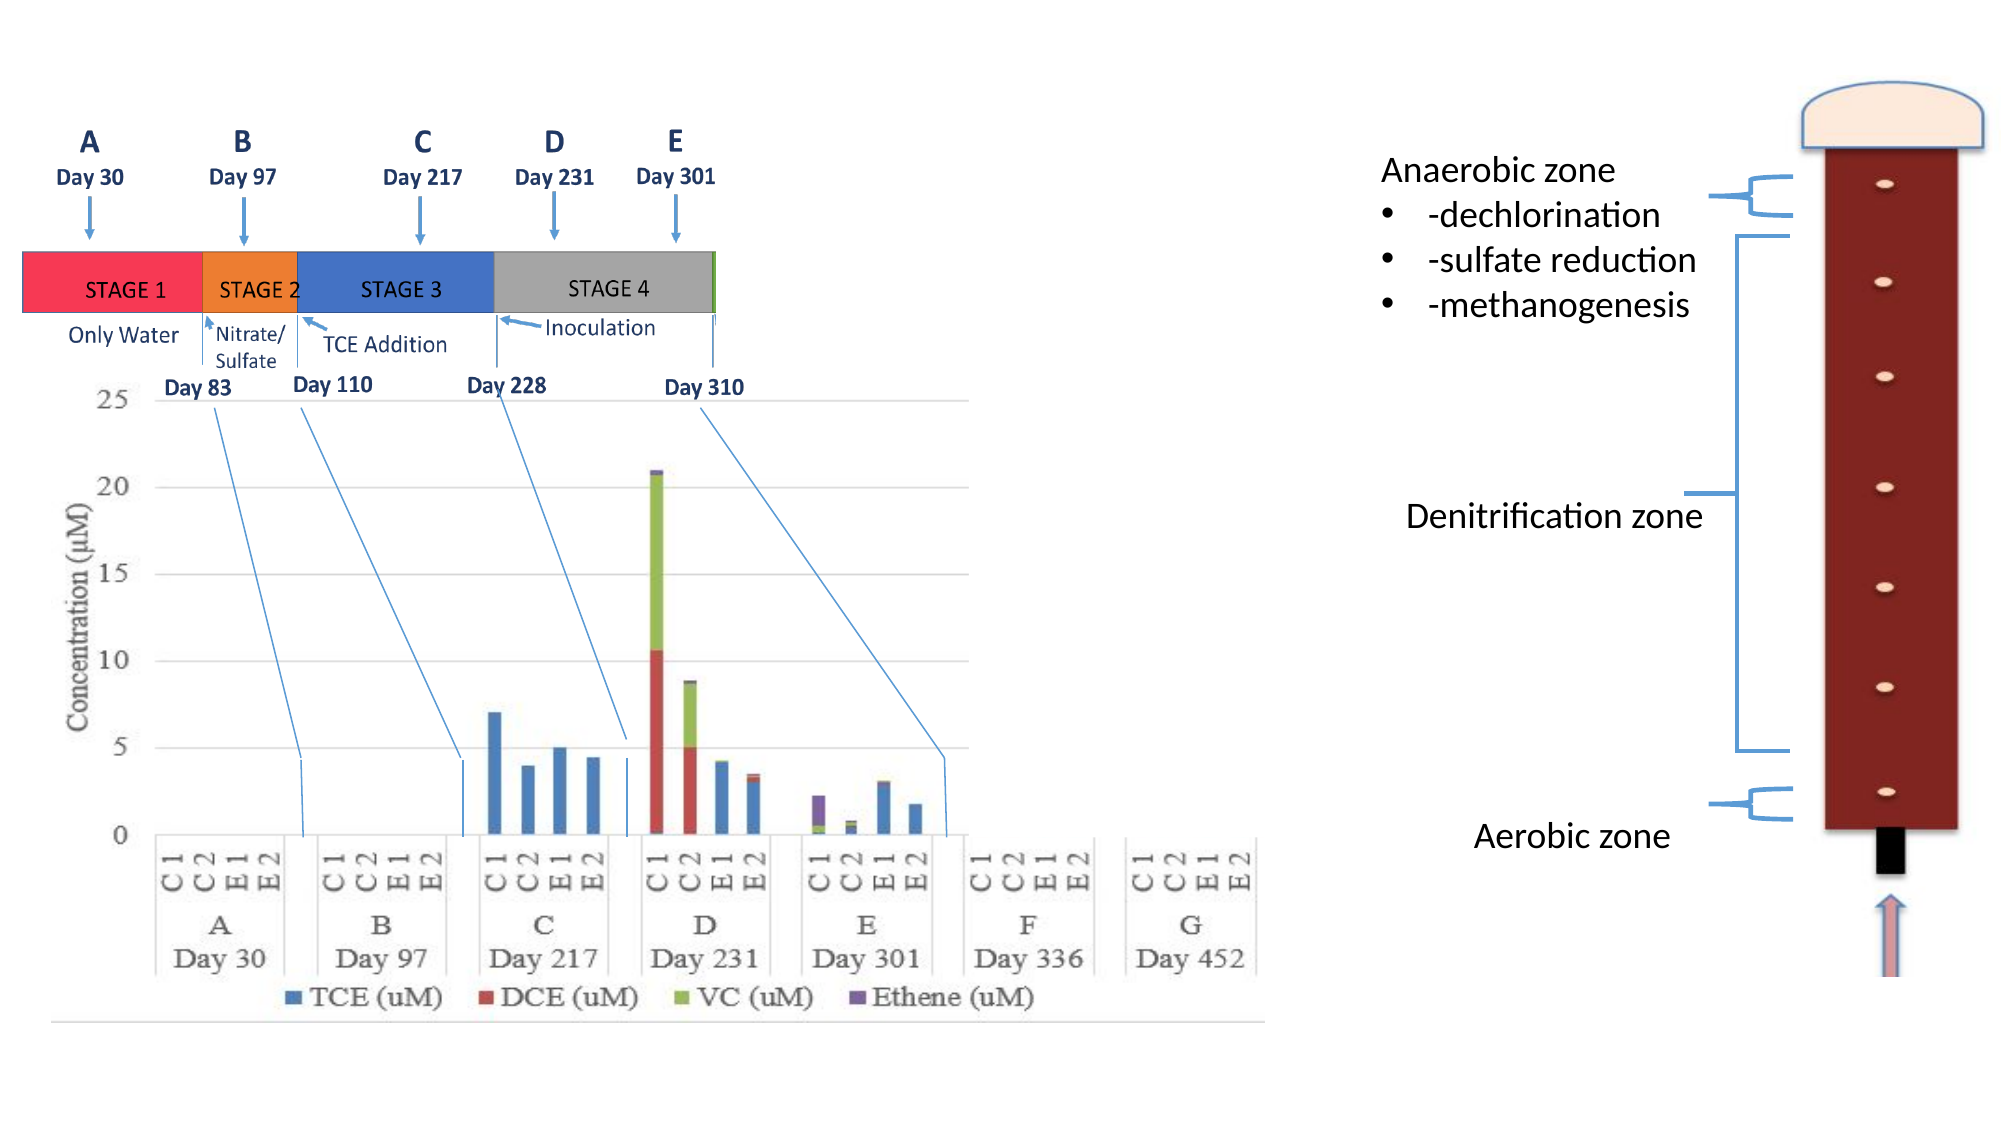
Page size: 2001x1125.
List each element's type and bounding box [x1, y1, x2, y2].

text_box [716, 122, 1332, 838]
text_box [1366, 75, 2000, 977]
text_box [22, 108, 1343, 1023]
